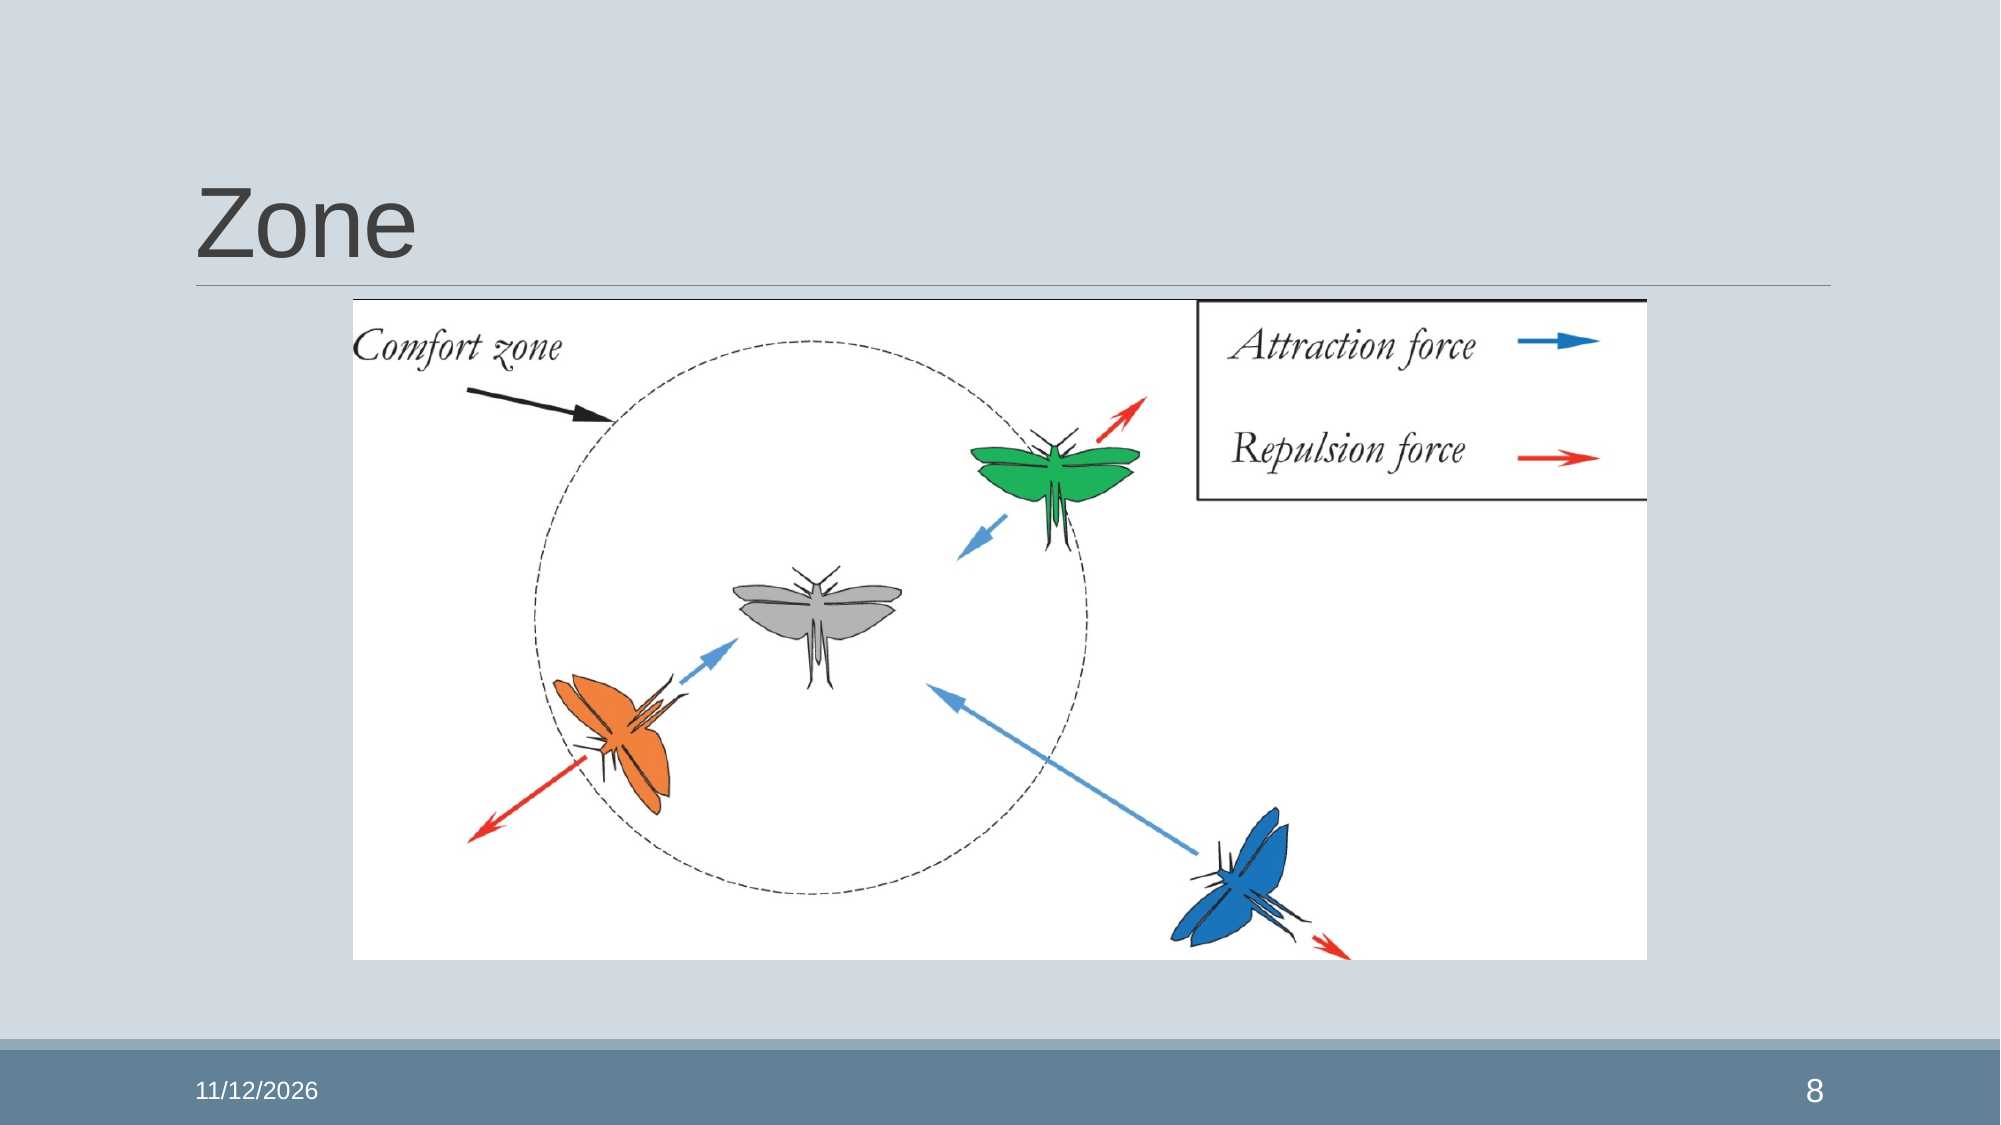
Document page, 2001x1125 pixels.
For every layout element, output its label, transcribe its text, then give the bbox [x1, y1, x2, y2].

title Zone [180, 47, 1830, 285]
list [352, 298, 1648, 960]
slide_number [180, 1059, 586, 1120]
slide_number 8 [1624, 1059, 1840, 1120]
